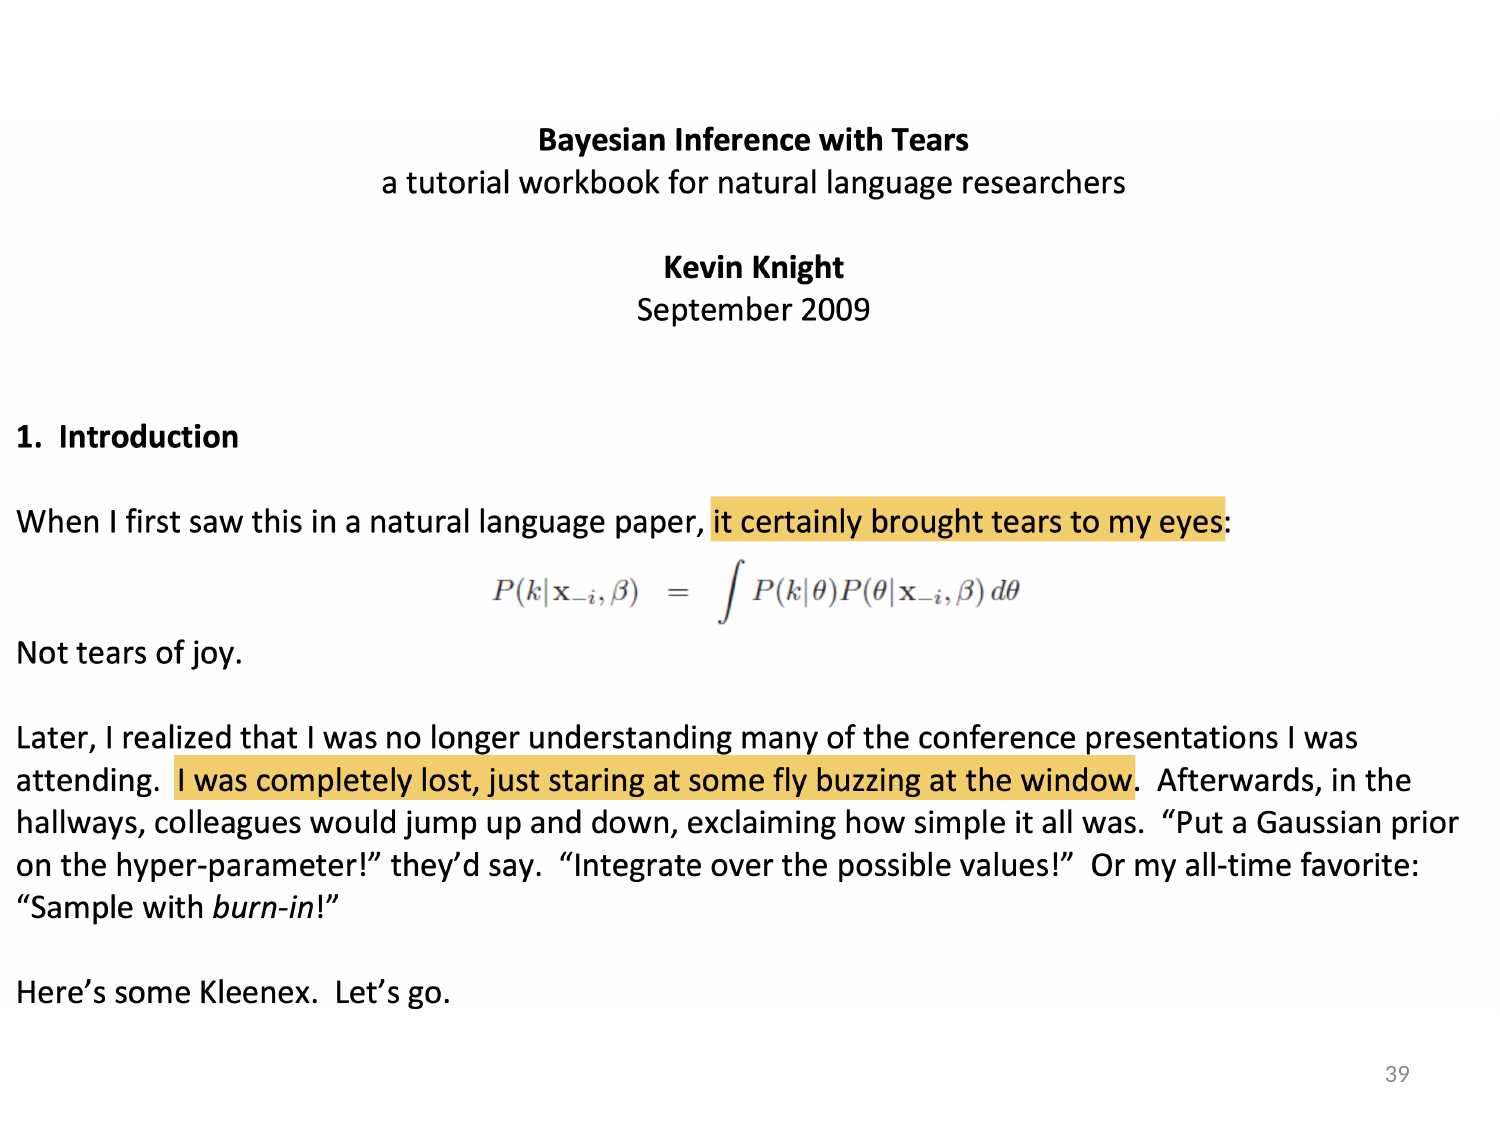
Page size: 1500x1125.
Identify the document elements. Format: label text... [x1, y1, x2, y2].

picture [0, 113, 1500, 1012]
slide_number 39 [1074, 1042, 1425, 1103]
